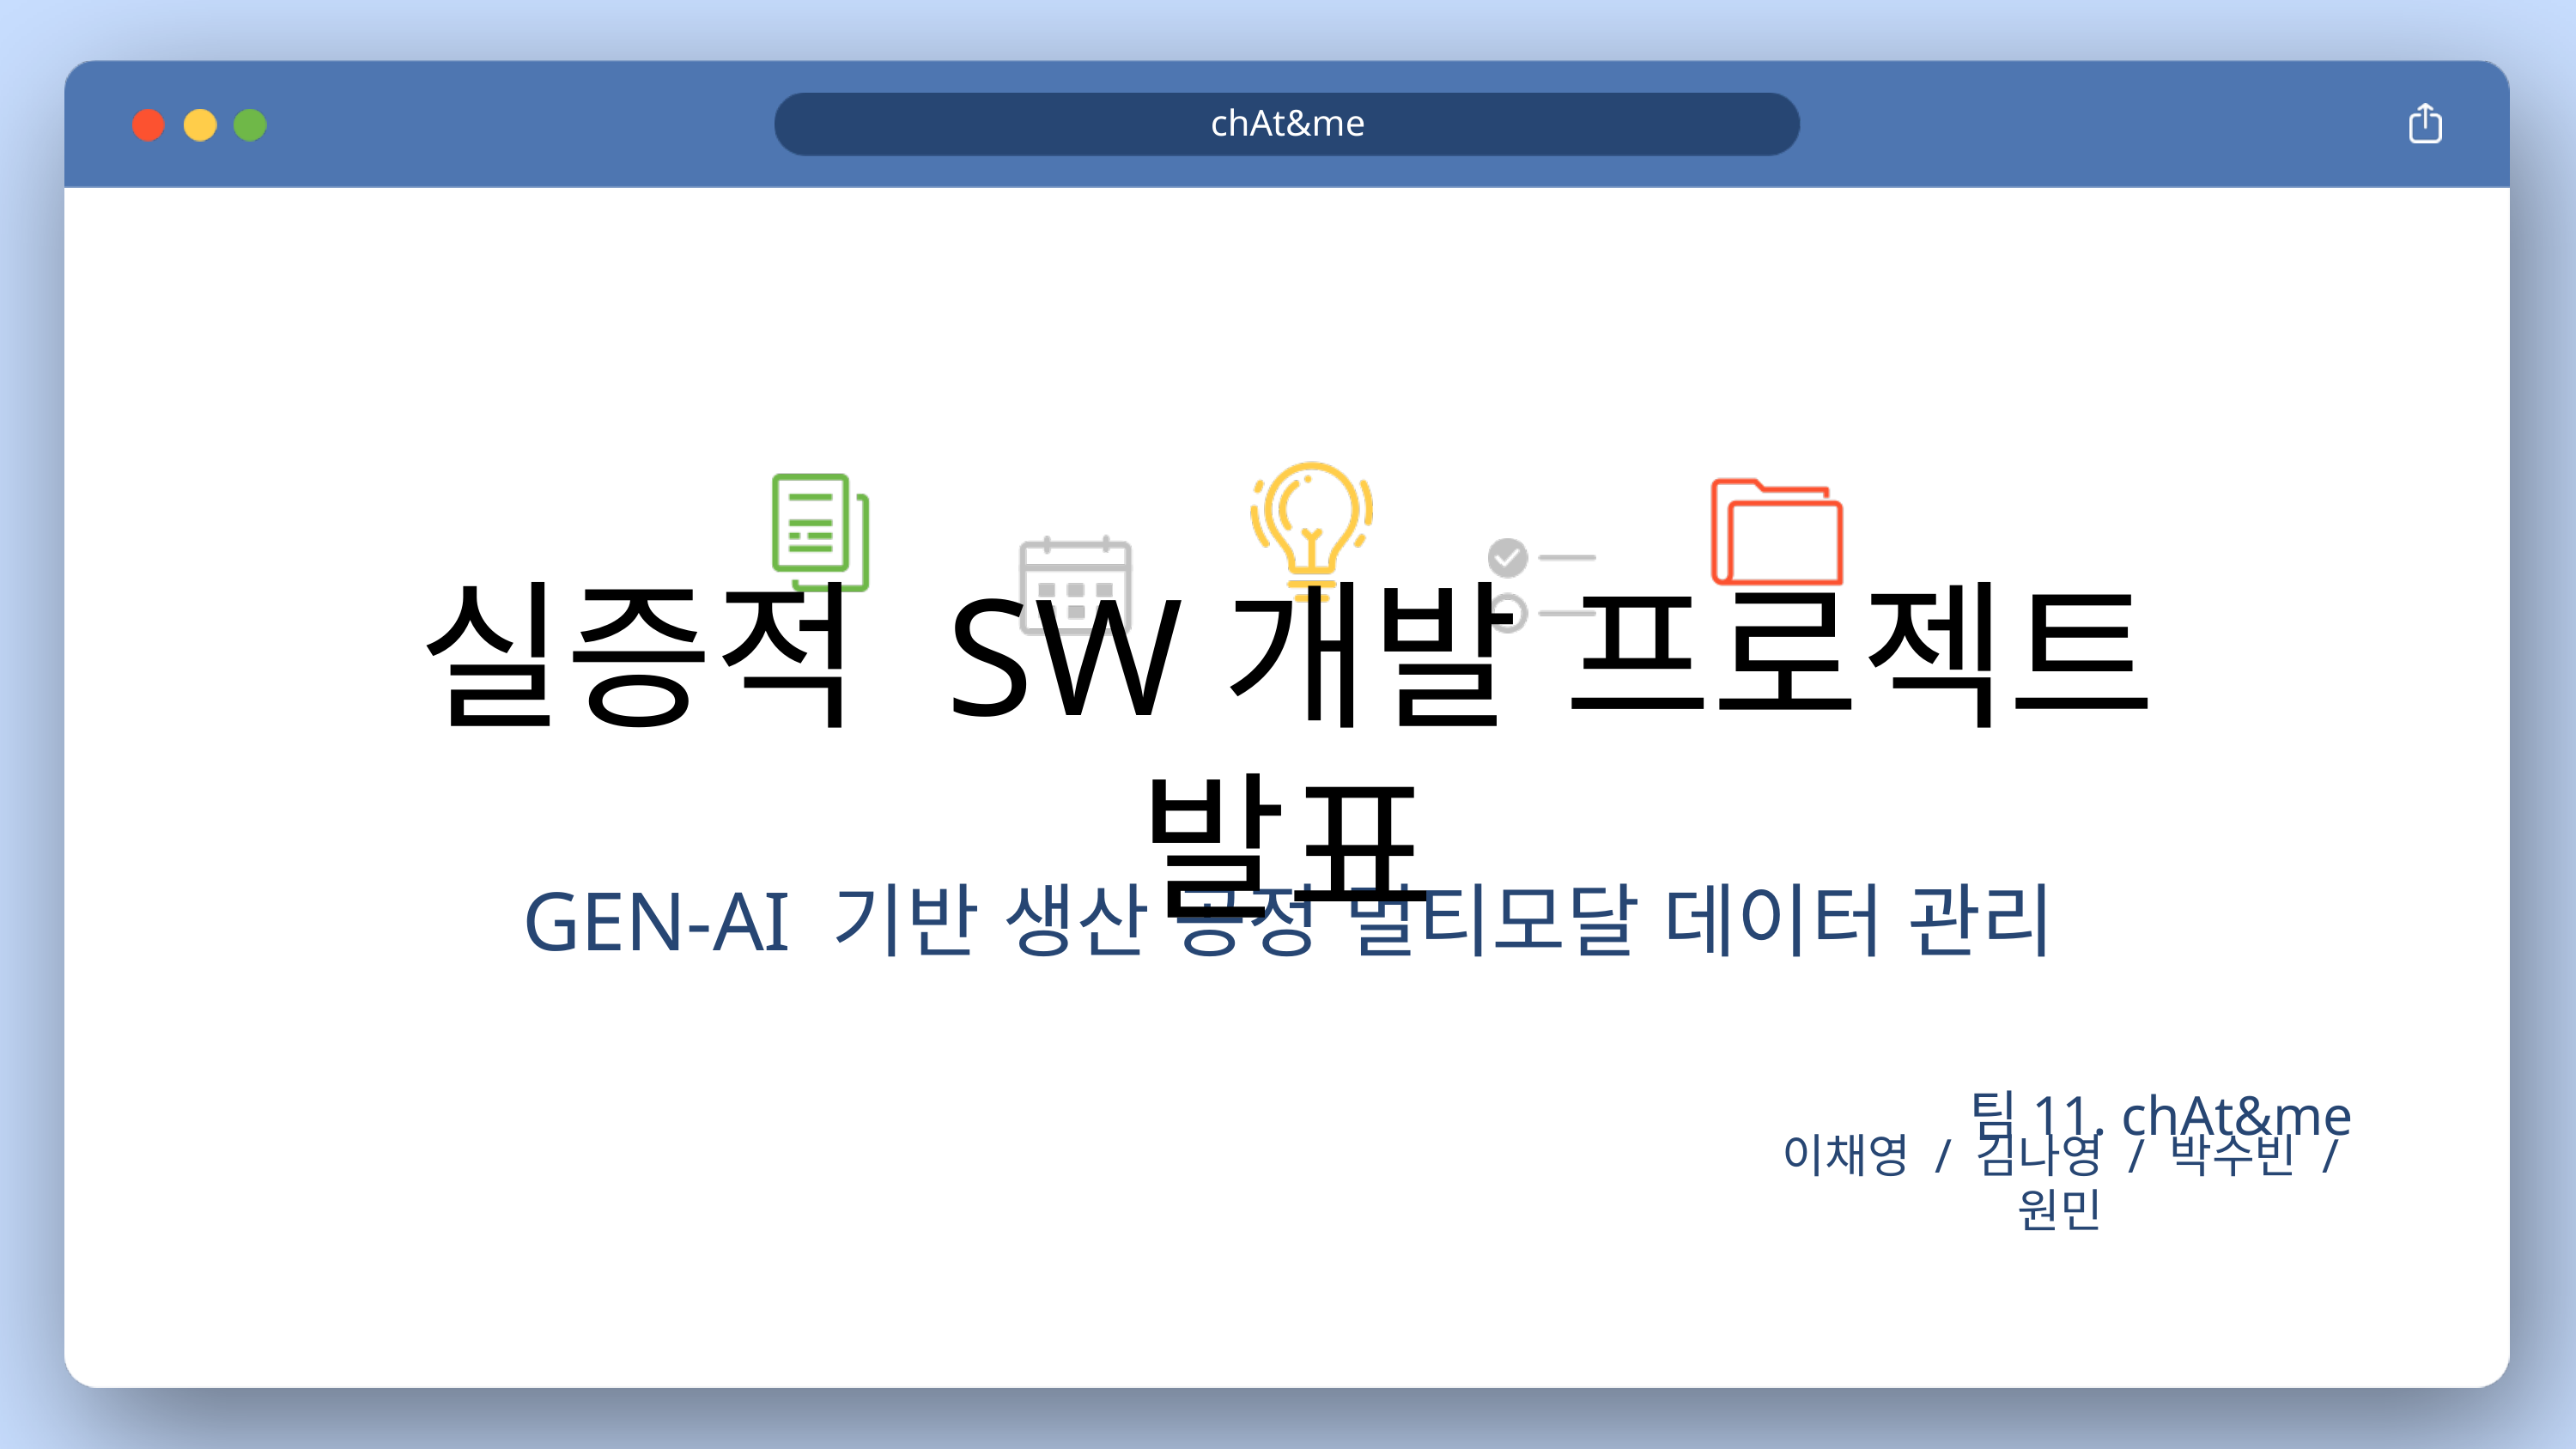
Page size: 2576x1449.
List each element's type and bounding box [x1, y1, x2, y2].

picture [64, 60, 2511, 1388]
